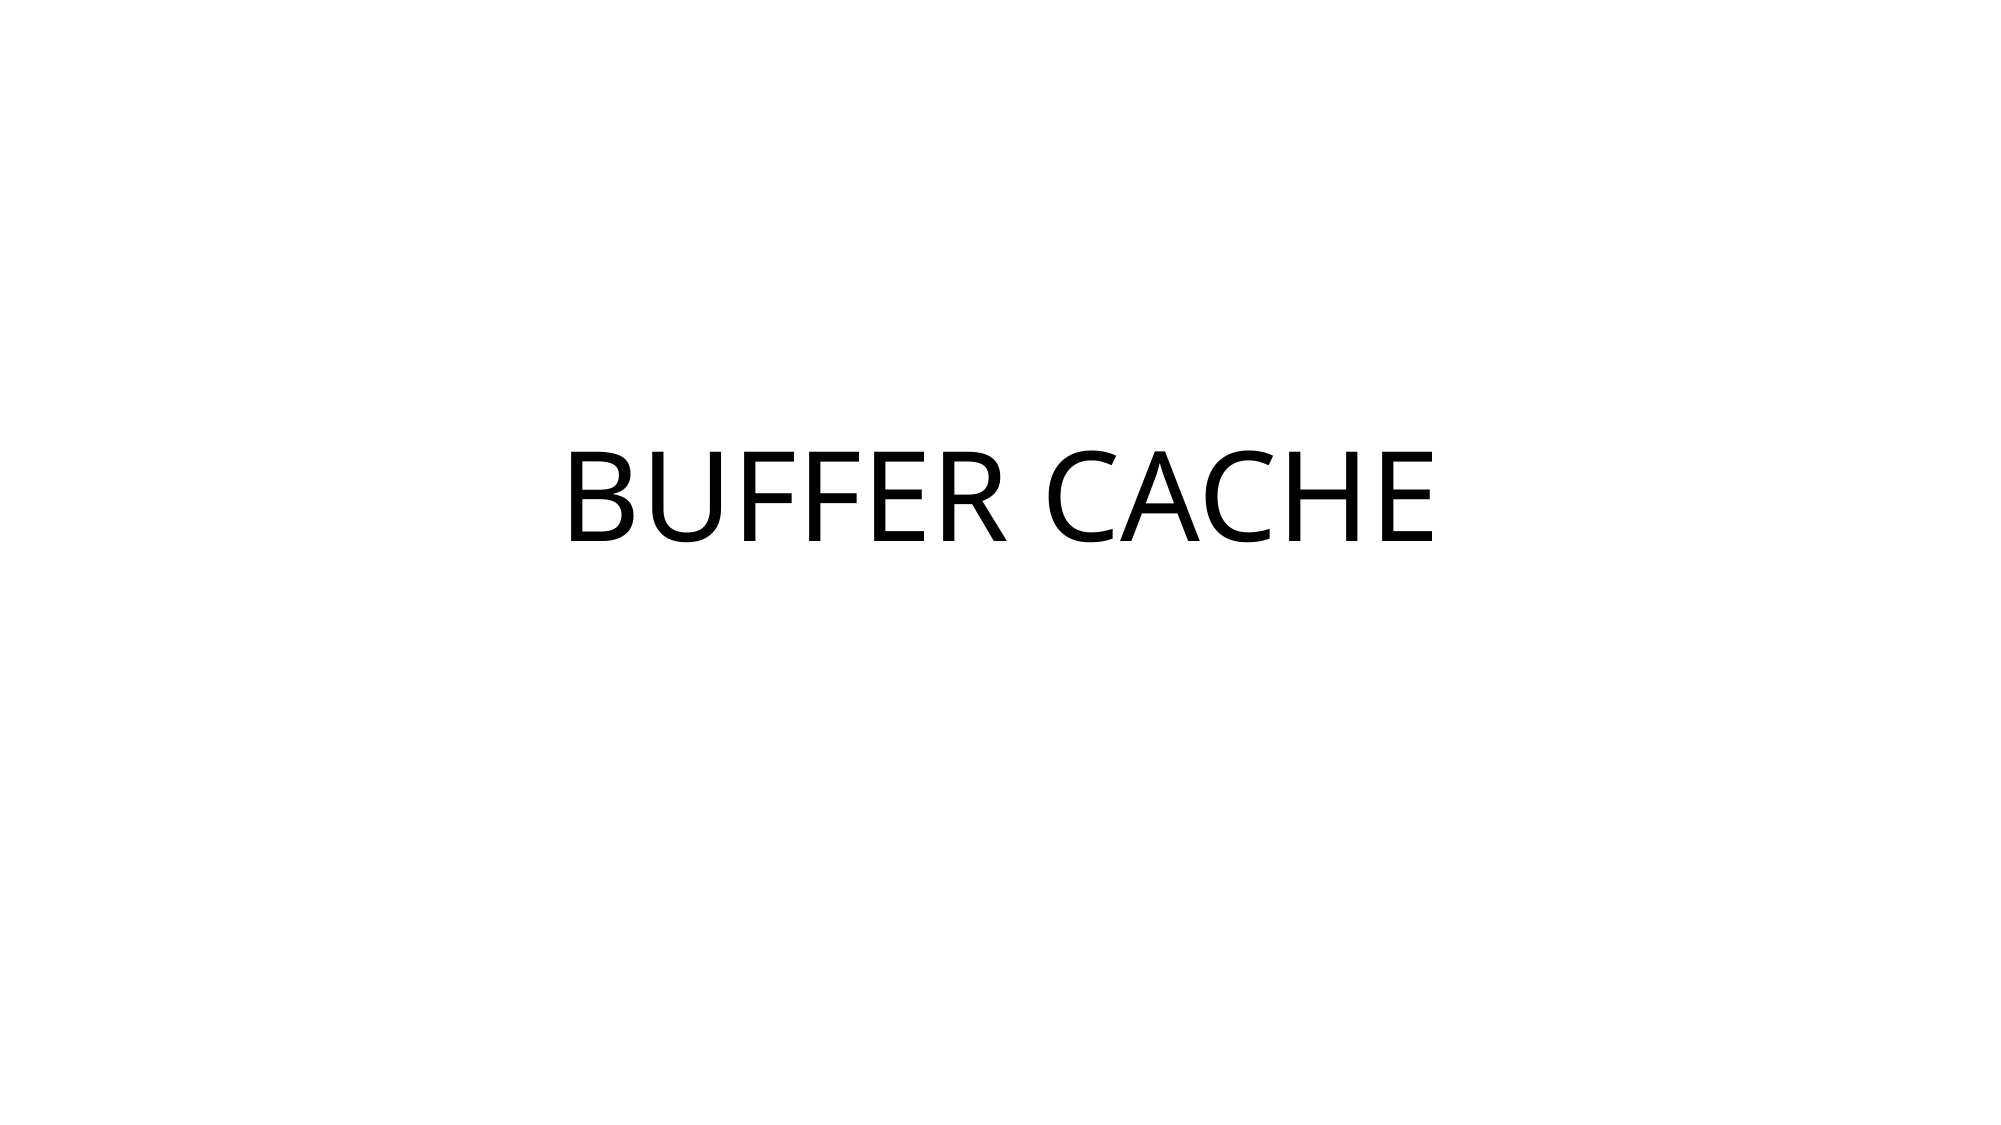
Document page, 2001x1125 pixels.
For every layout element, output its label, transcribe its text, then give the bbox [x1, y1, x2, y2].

title BUFFER CACHE [249, 184, 1750, 576]
